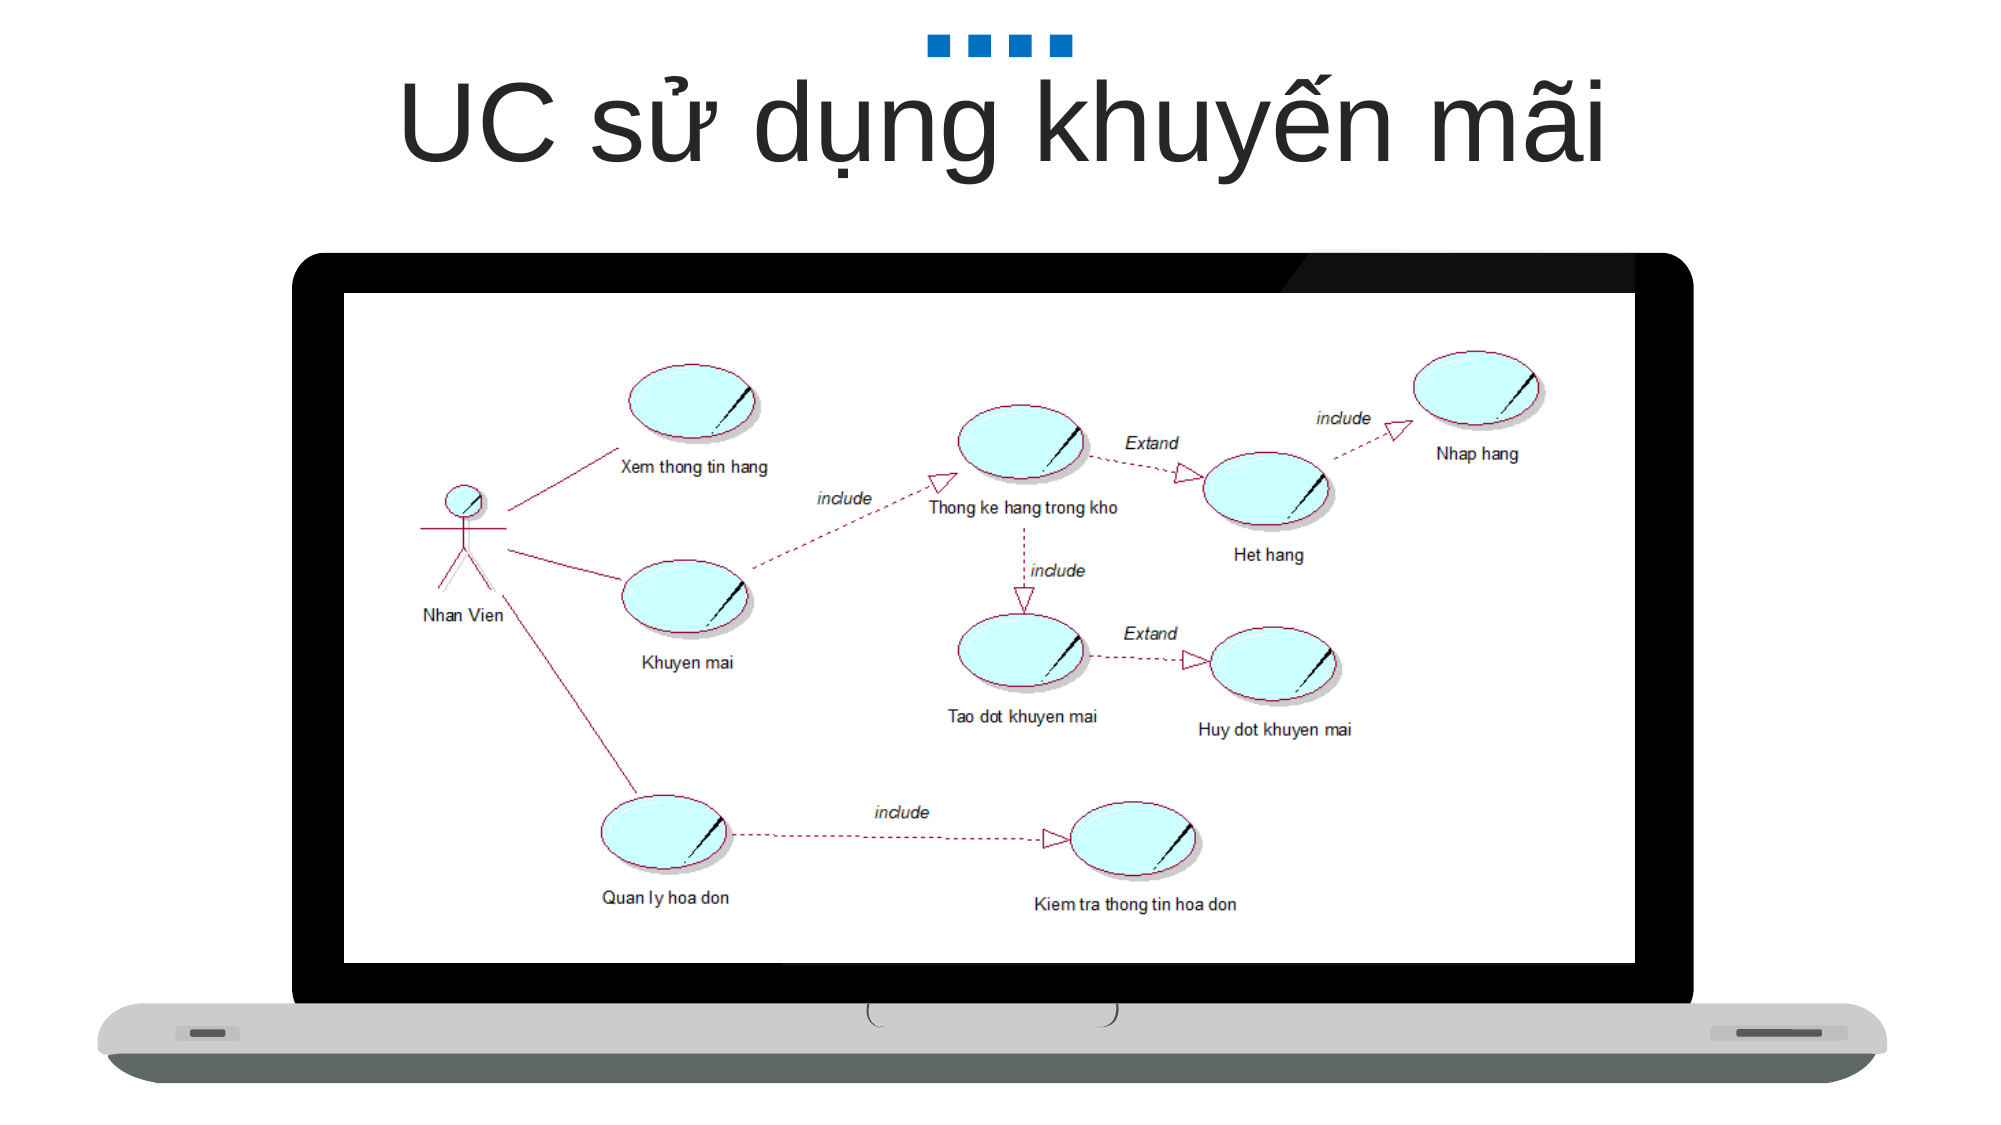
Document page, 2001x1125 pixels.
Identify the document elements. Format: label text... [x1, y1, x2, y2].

picture [344, 293, 1635, 963]
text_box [89, 246, 1892, 1086]
list UC sử dụng khuyến mãi [53, 65, 1952, 185]
